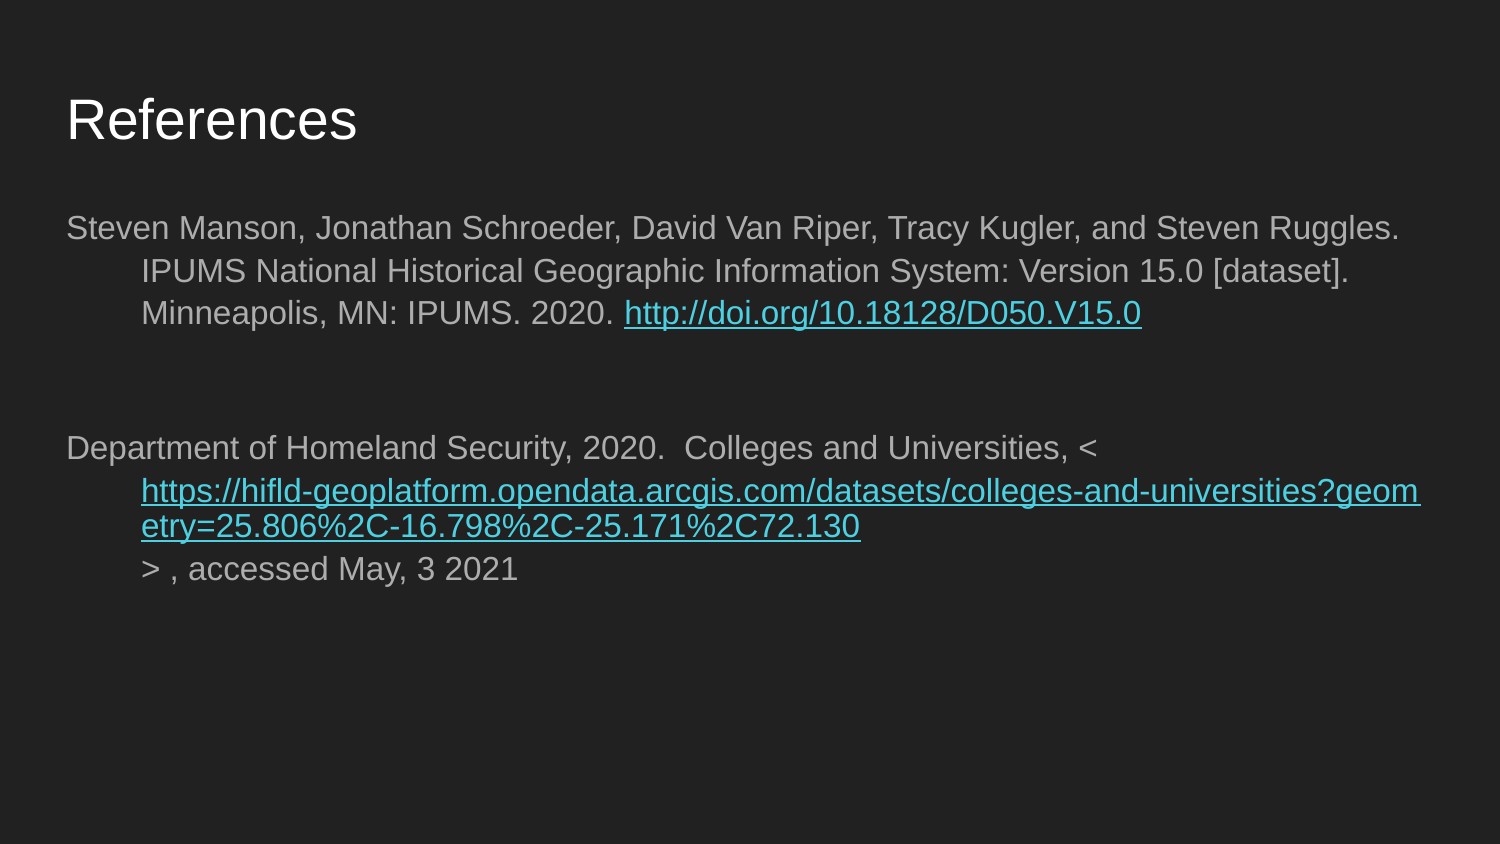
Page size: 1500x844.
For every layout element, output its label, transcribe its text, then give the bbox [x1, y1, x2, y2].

title References [51, 72, 1449, 167]
list Steven Manson, Jonathan Schroeder, David Van Riper, Tracy Kugler, and Steven Ruggles. IPUMS National Historical Geographic Information System: Version 15.0 [dataset]. Minneapolis, MN: IPUMS. 2020. http://doi.org/10.18128/D050.V15.0 Department of Homeland Security, 2020. Colleges and Universities, <https://hifld-geoplatform.opendata.arcgis.com/datasets/colleges-and-universities?geometry=25.806%2C-16.798%2C-25.171%2C72.130> , accessed May, 3 2021 [51, 189, 1449, 750]
